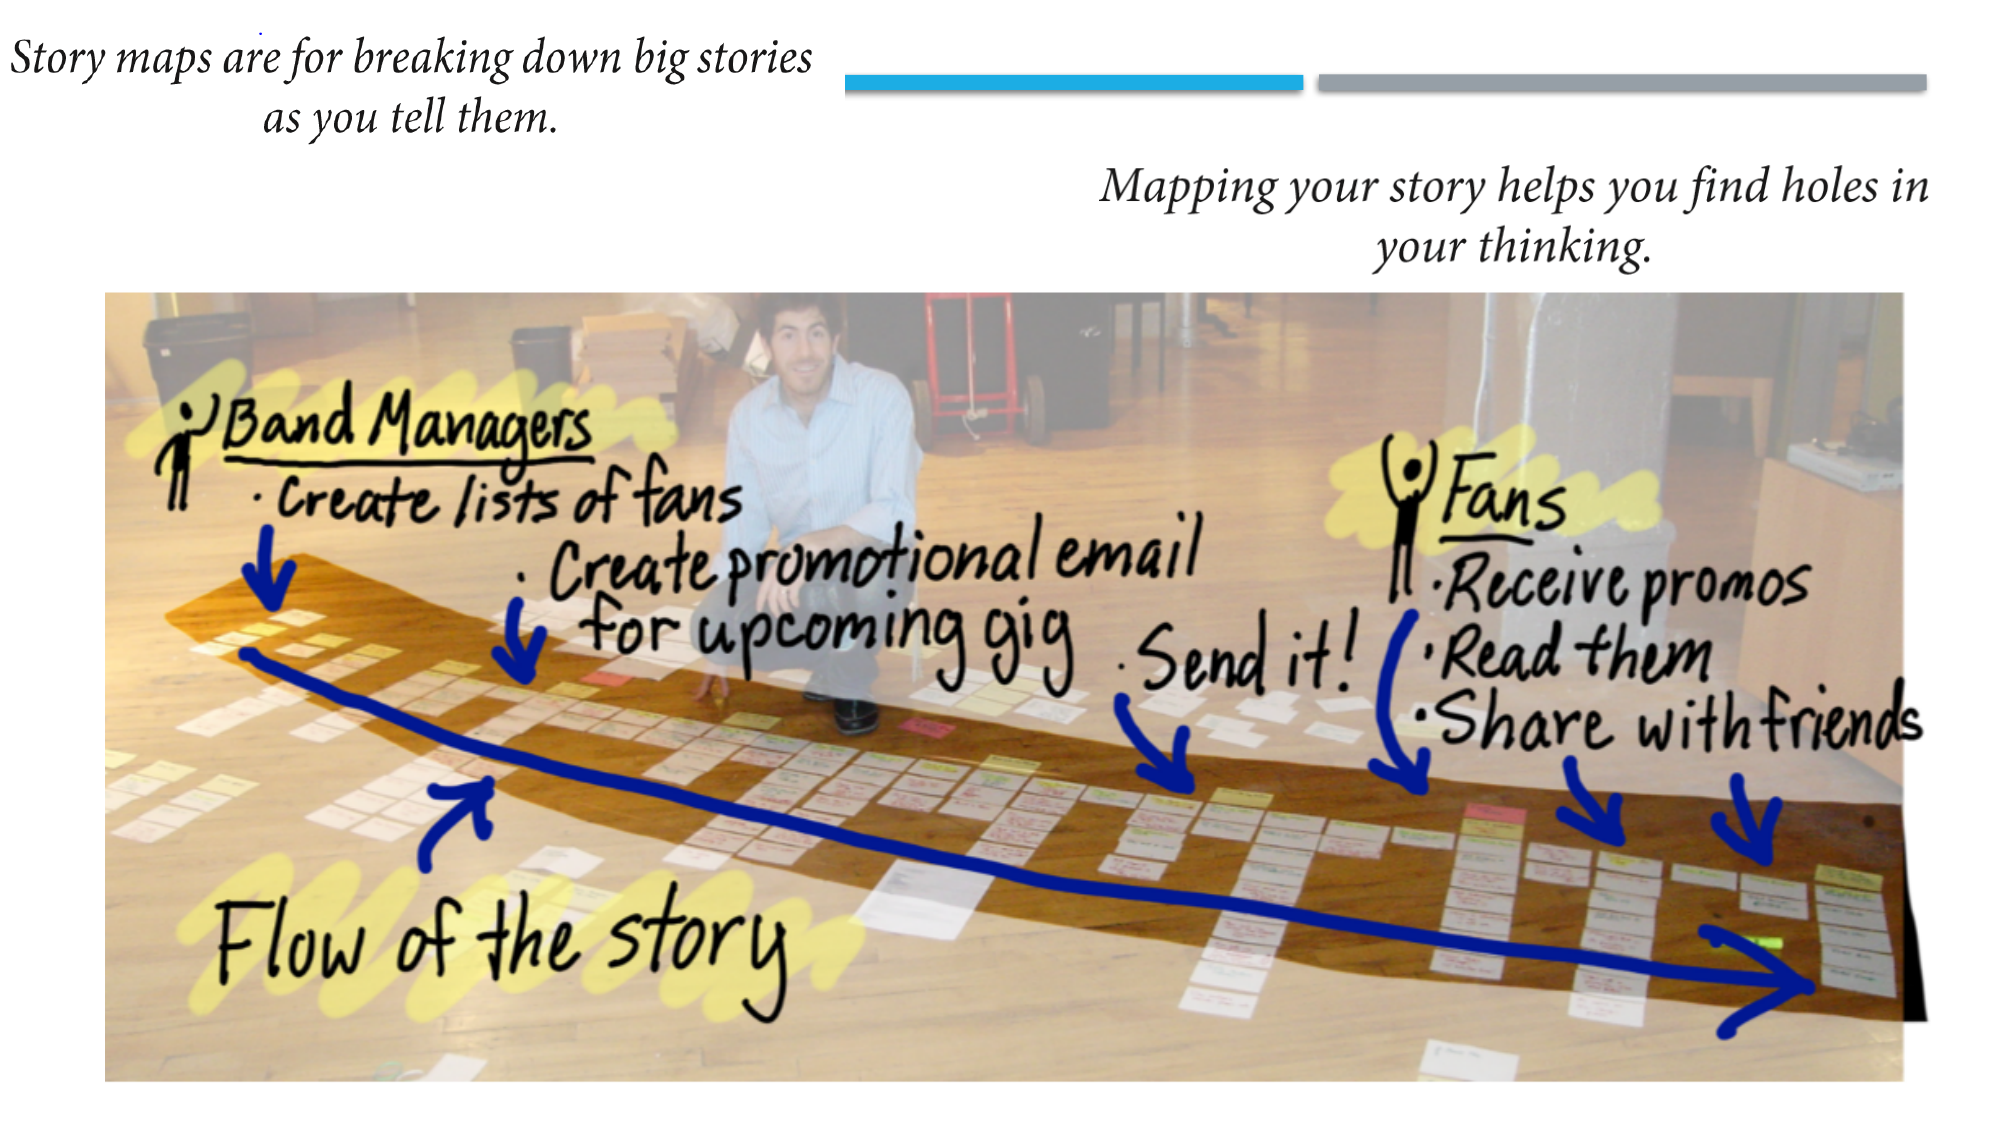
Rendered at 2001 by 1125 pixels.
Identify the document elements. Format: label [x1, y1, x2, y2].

picture [0, 16, 845, 170]
picture [104, 155, 1945, 1089]
